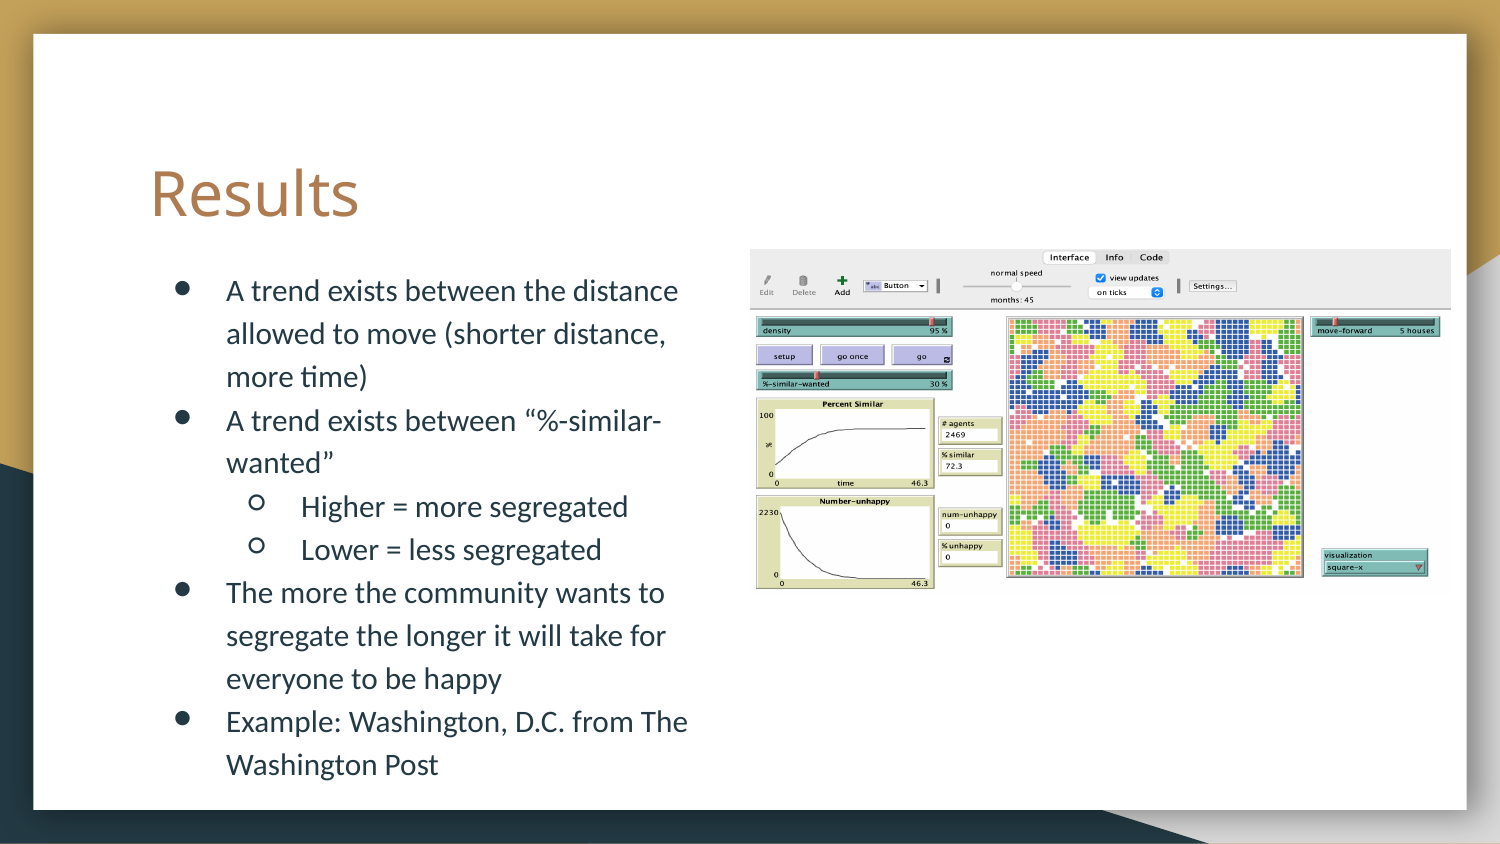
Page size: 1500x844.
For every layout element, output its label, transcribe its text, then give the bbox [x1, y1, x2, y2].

picture [749, 249, 1451, 594]
list A trend exists between the distance allowed to move (shorter distance, more time) A trend exists between “%-similar-wanted” Higher = more segregated Lower = less segregated The more the community wants to segregate the longer it will take for everyone to be happy Example: Washington, D.C. from The Washington Post [136, 249, 745, 729]
title Results [134, 138, 743, 366]
